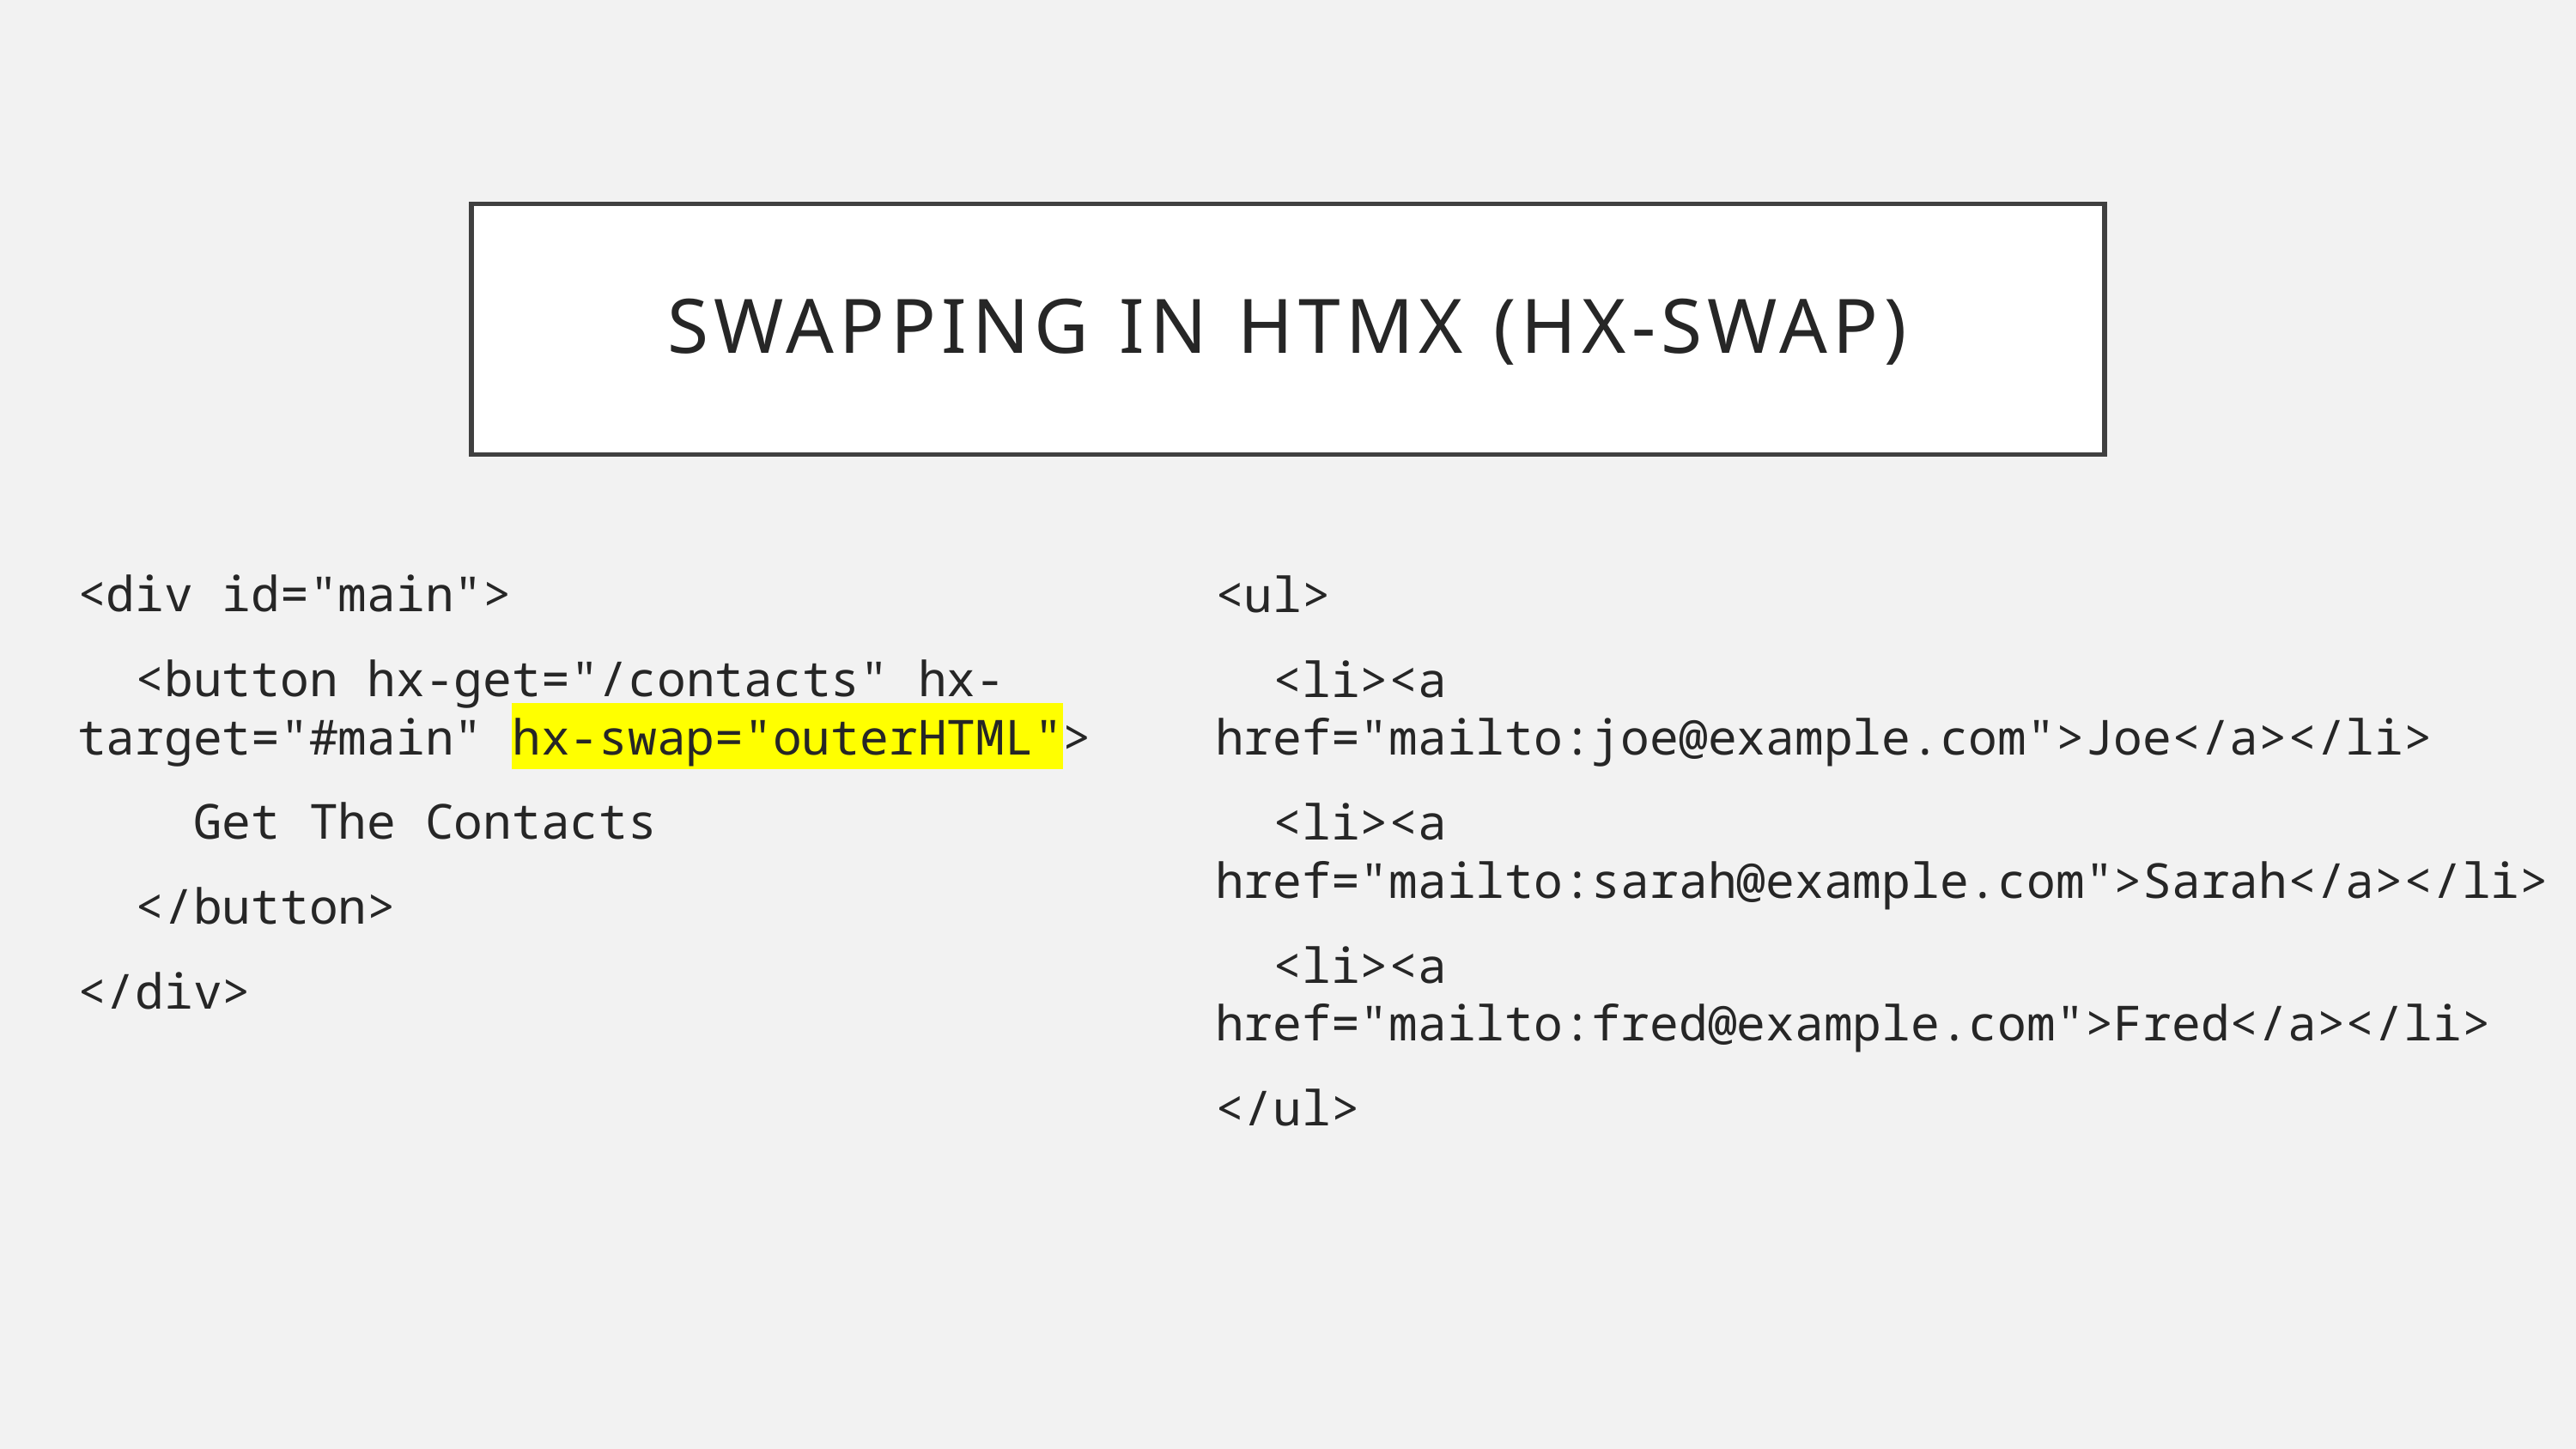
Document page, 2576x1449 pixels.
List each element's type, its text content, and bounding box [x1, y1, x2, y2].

list <div id="main"> <button hx-get="/contacts" hx-target="#main" hx-swap="outerHTML"> Get The Contacts </button> </div> [64, 557, 1183, 1213]
title Swapping in HTMX (hx-swap) [469, 202, 2107, 457]
list <ul> <li><a href="mailto:joe@example.com">Joe</a></li> <li><a href="mailto:sarah@example.com">Sarah</a></li> <li><a href="mailto:fred@example.com">Fred</a></li> </ul> [1202, 558, 2576, 1214]
